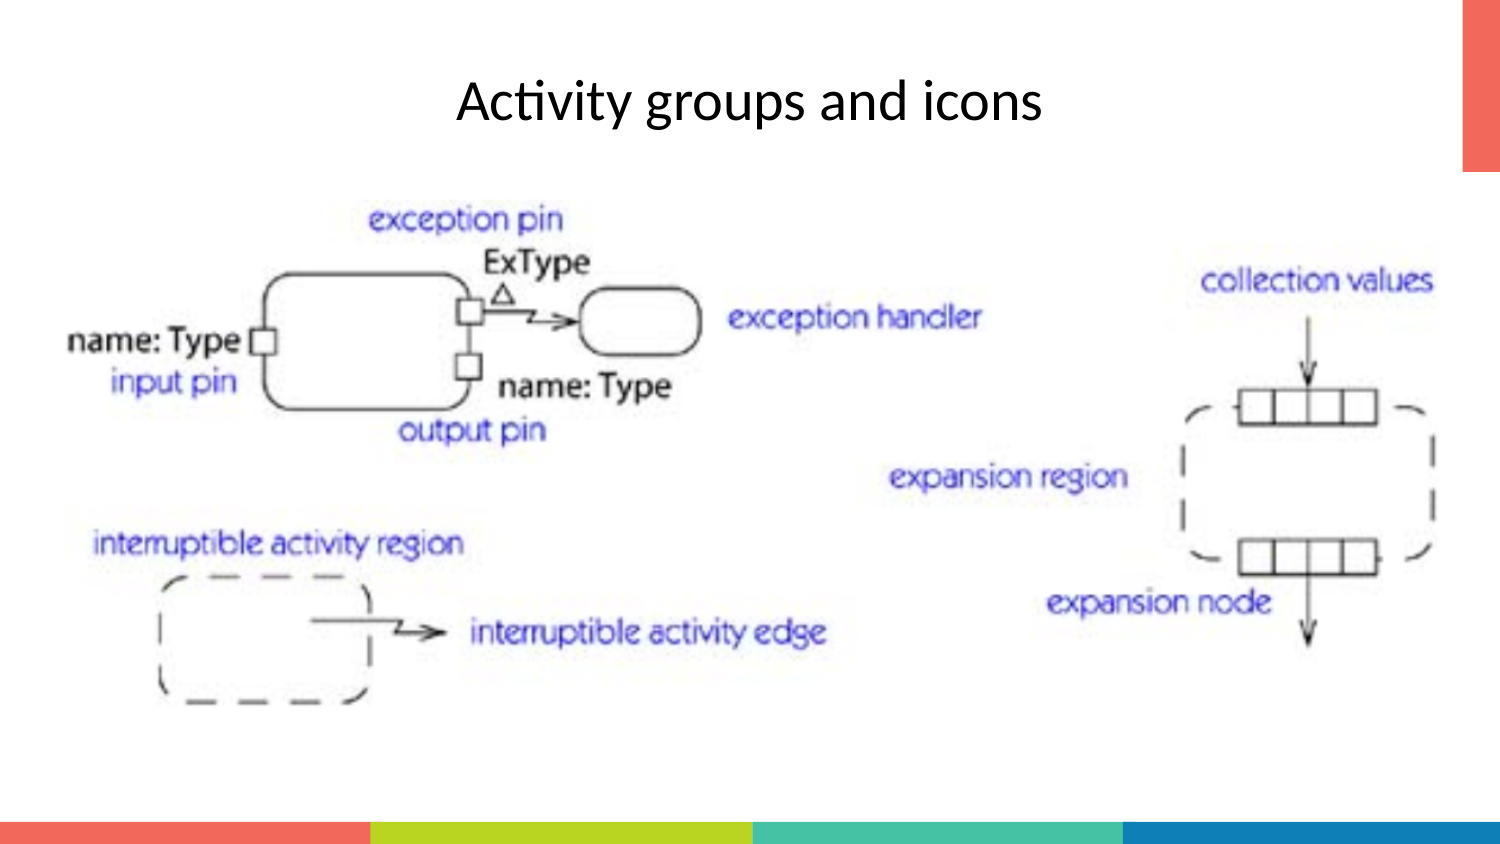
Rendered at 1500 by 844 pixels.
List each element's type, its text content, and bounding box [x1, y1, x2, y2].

title Activity groups and icons [75, 33, 1425, 160]
picture [37, 188, 1458, 723]
